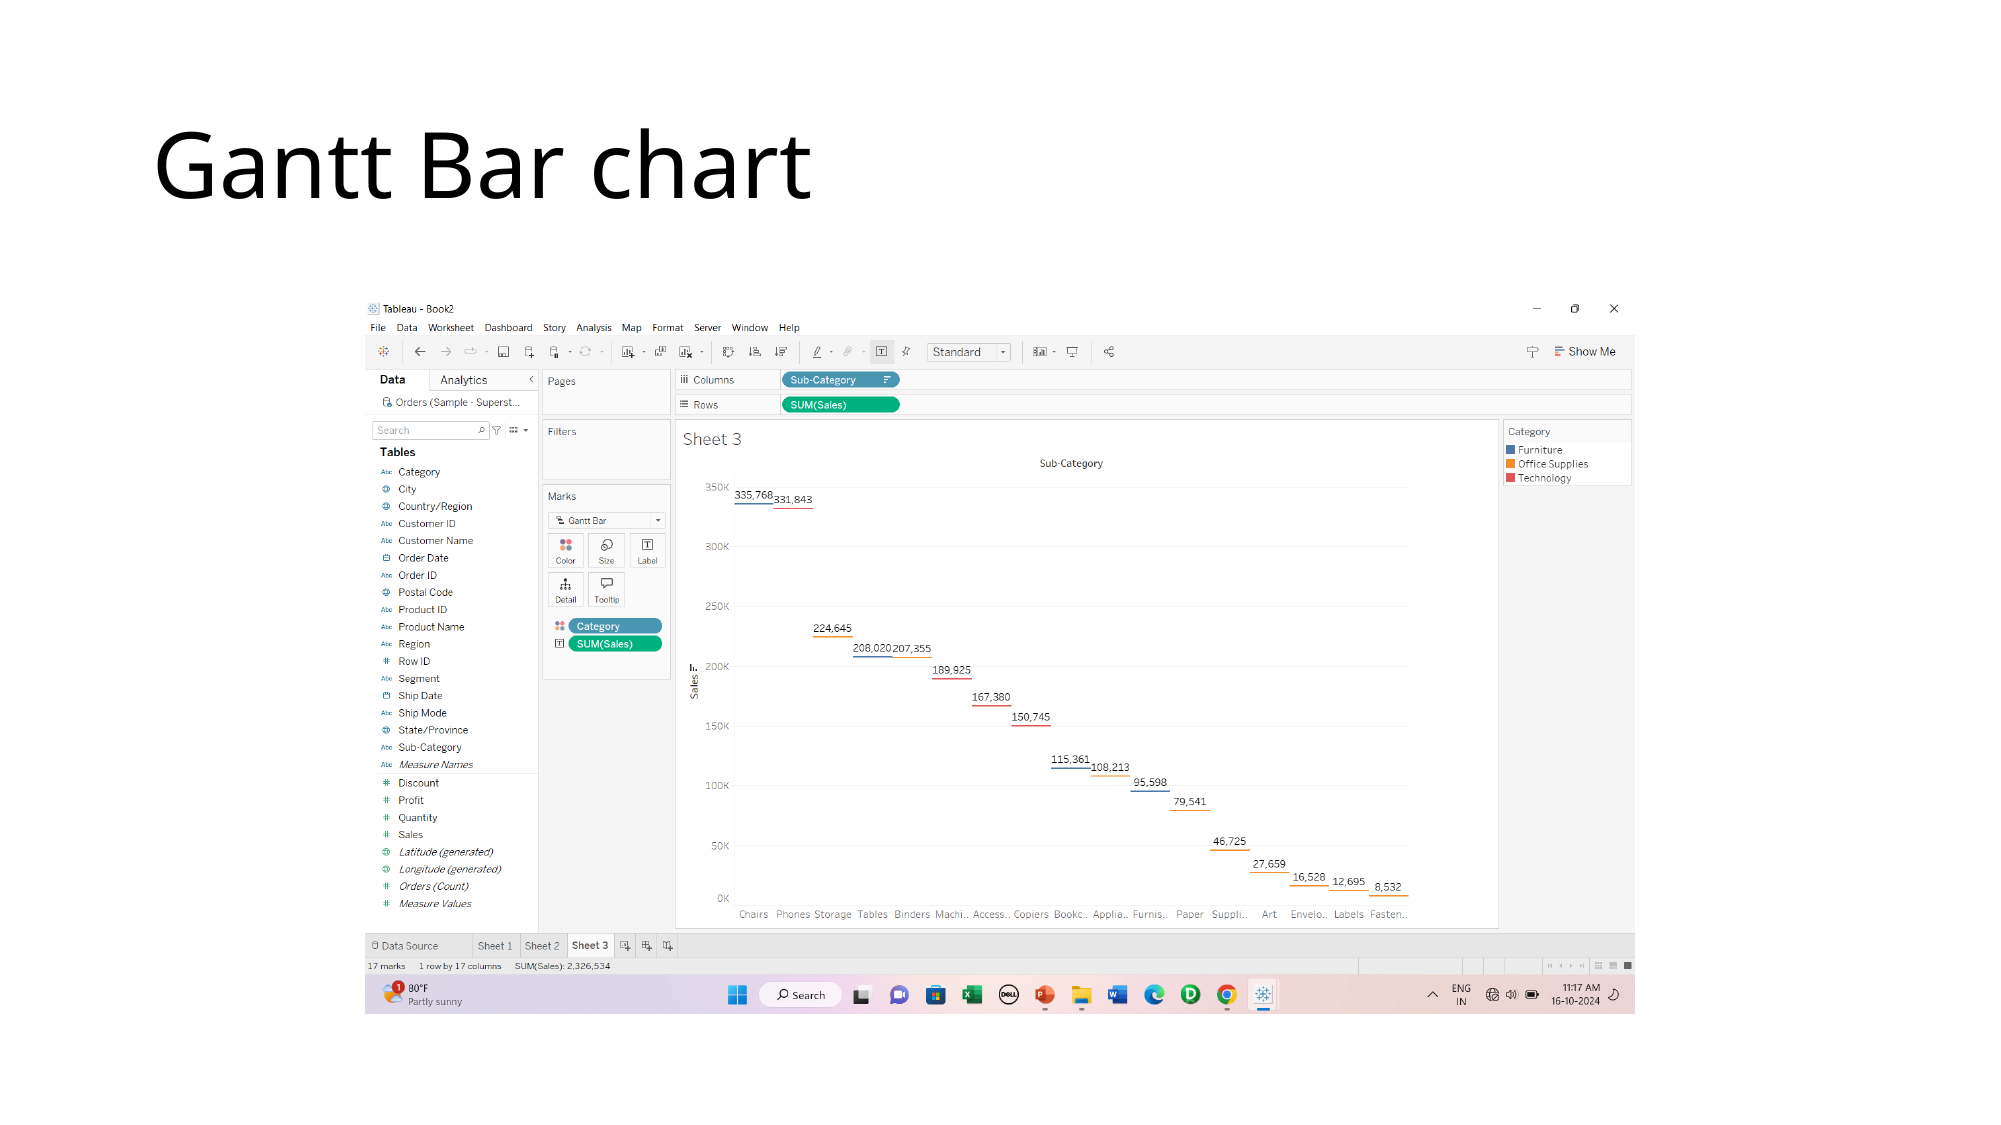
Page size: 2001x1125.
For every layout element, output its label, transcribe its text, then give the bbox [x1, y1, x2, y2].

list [365, 299, 1635, 1014]
title Gantt Bar chart [137, 59, 1863, 278]
